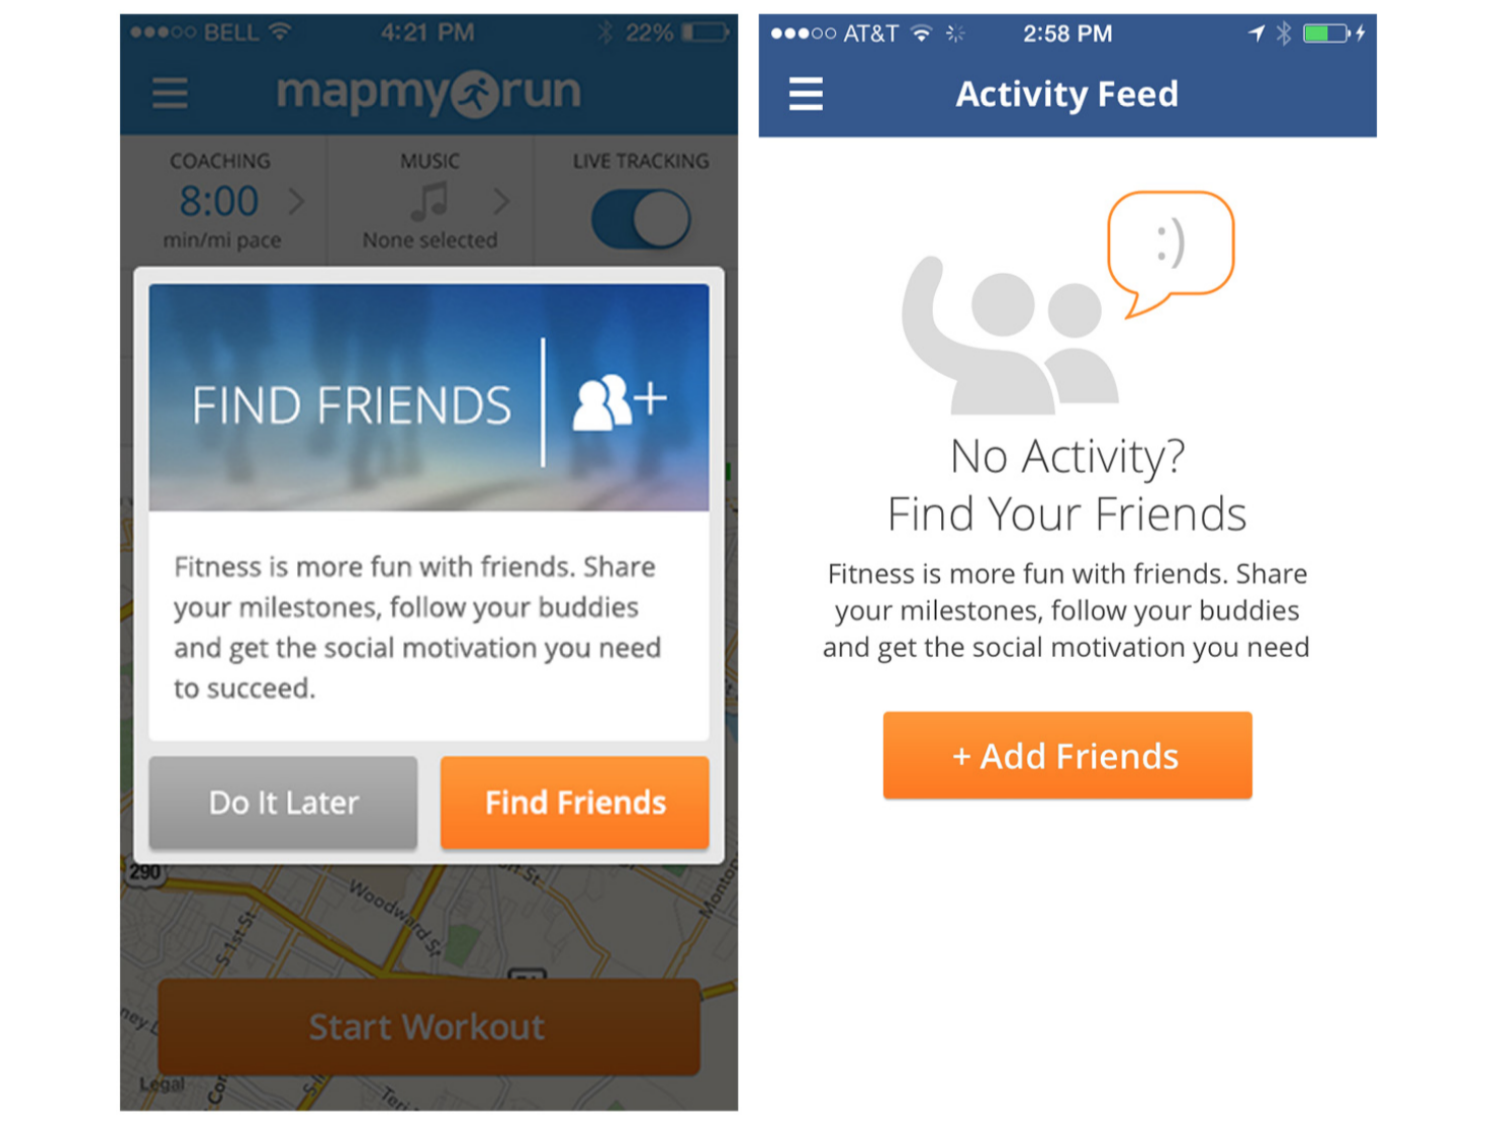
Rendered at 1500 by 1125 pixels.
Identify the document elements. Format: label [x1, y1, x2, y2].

picture [107, 0, 1393, 1125]
